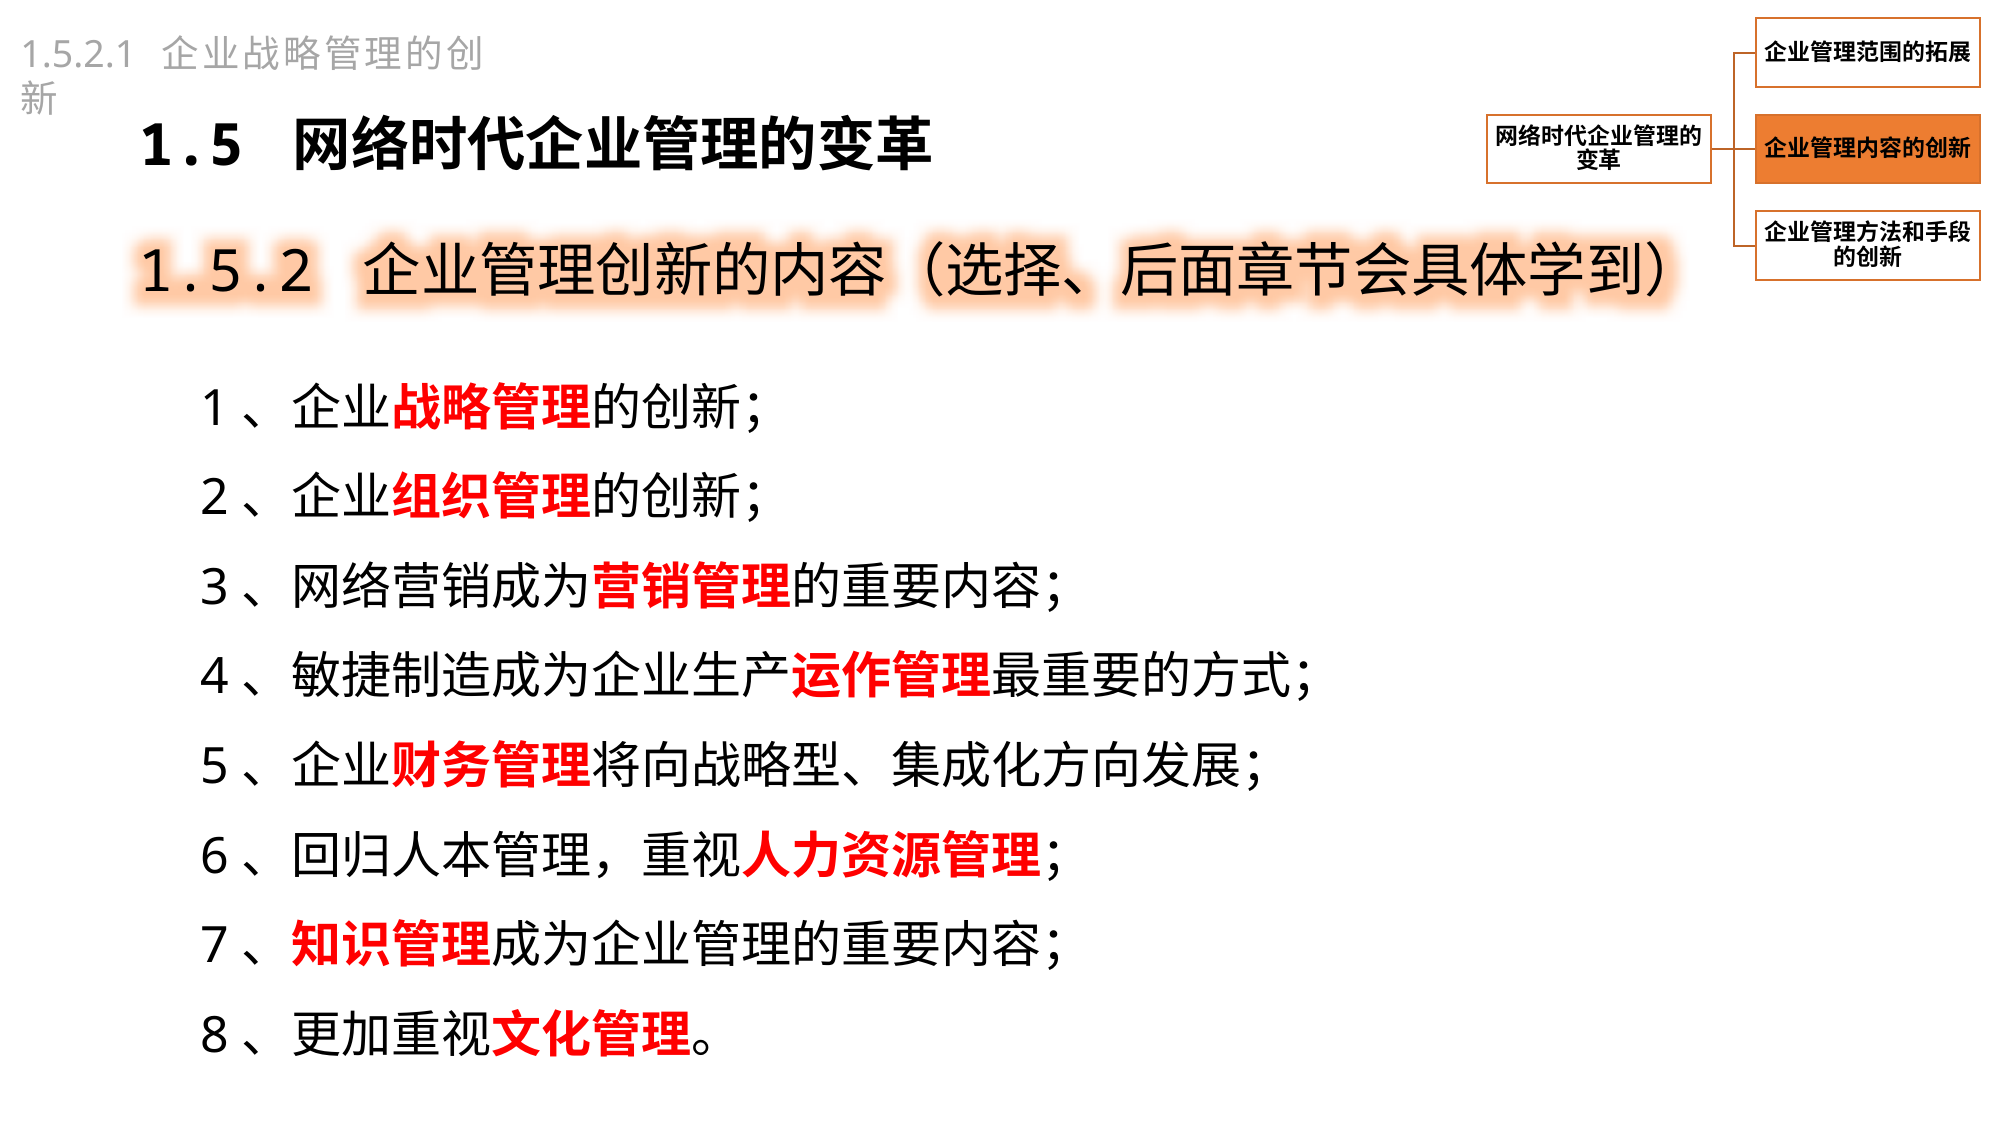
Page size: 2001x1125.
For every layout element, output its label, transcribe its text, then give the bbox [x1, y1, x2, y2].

text_box 1.5.2.1 企业战略管理的创新 [5, 22, 499, 83]
text_box 1.5.2 企业管理创新的内容（选择、后面章节会具体学到） [120, 172, 1945, 329]
text_box 1.5 网络时代企业管理的变革 [120, 97, 1349, 153]
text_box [114, 166, 1954, 339]
text_box MRPⅡ [120, 165, 1349, 169]
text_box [1349, 18, 2000, 280]
text_box 1、企业战略管理的创新； 2、企业组织管理的创新； 3、网络营销成为营销管理的重要内容； 4、敏捷制造成为企业生产运作管理最重要的方式； 5、企业财务管理将向战略型、集成化方向发展； 6、回归人本管理，重视人力资源管理； 7、知识管理成为企业管理的重要内容； 8、更加重视文化管理。 [186, 350, 1827, 1070]
table_cell 激励需求理论 [118, 172, 1949, 335]
